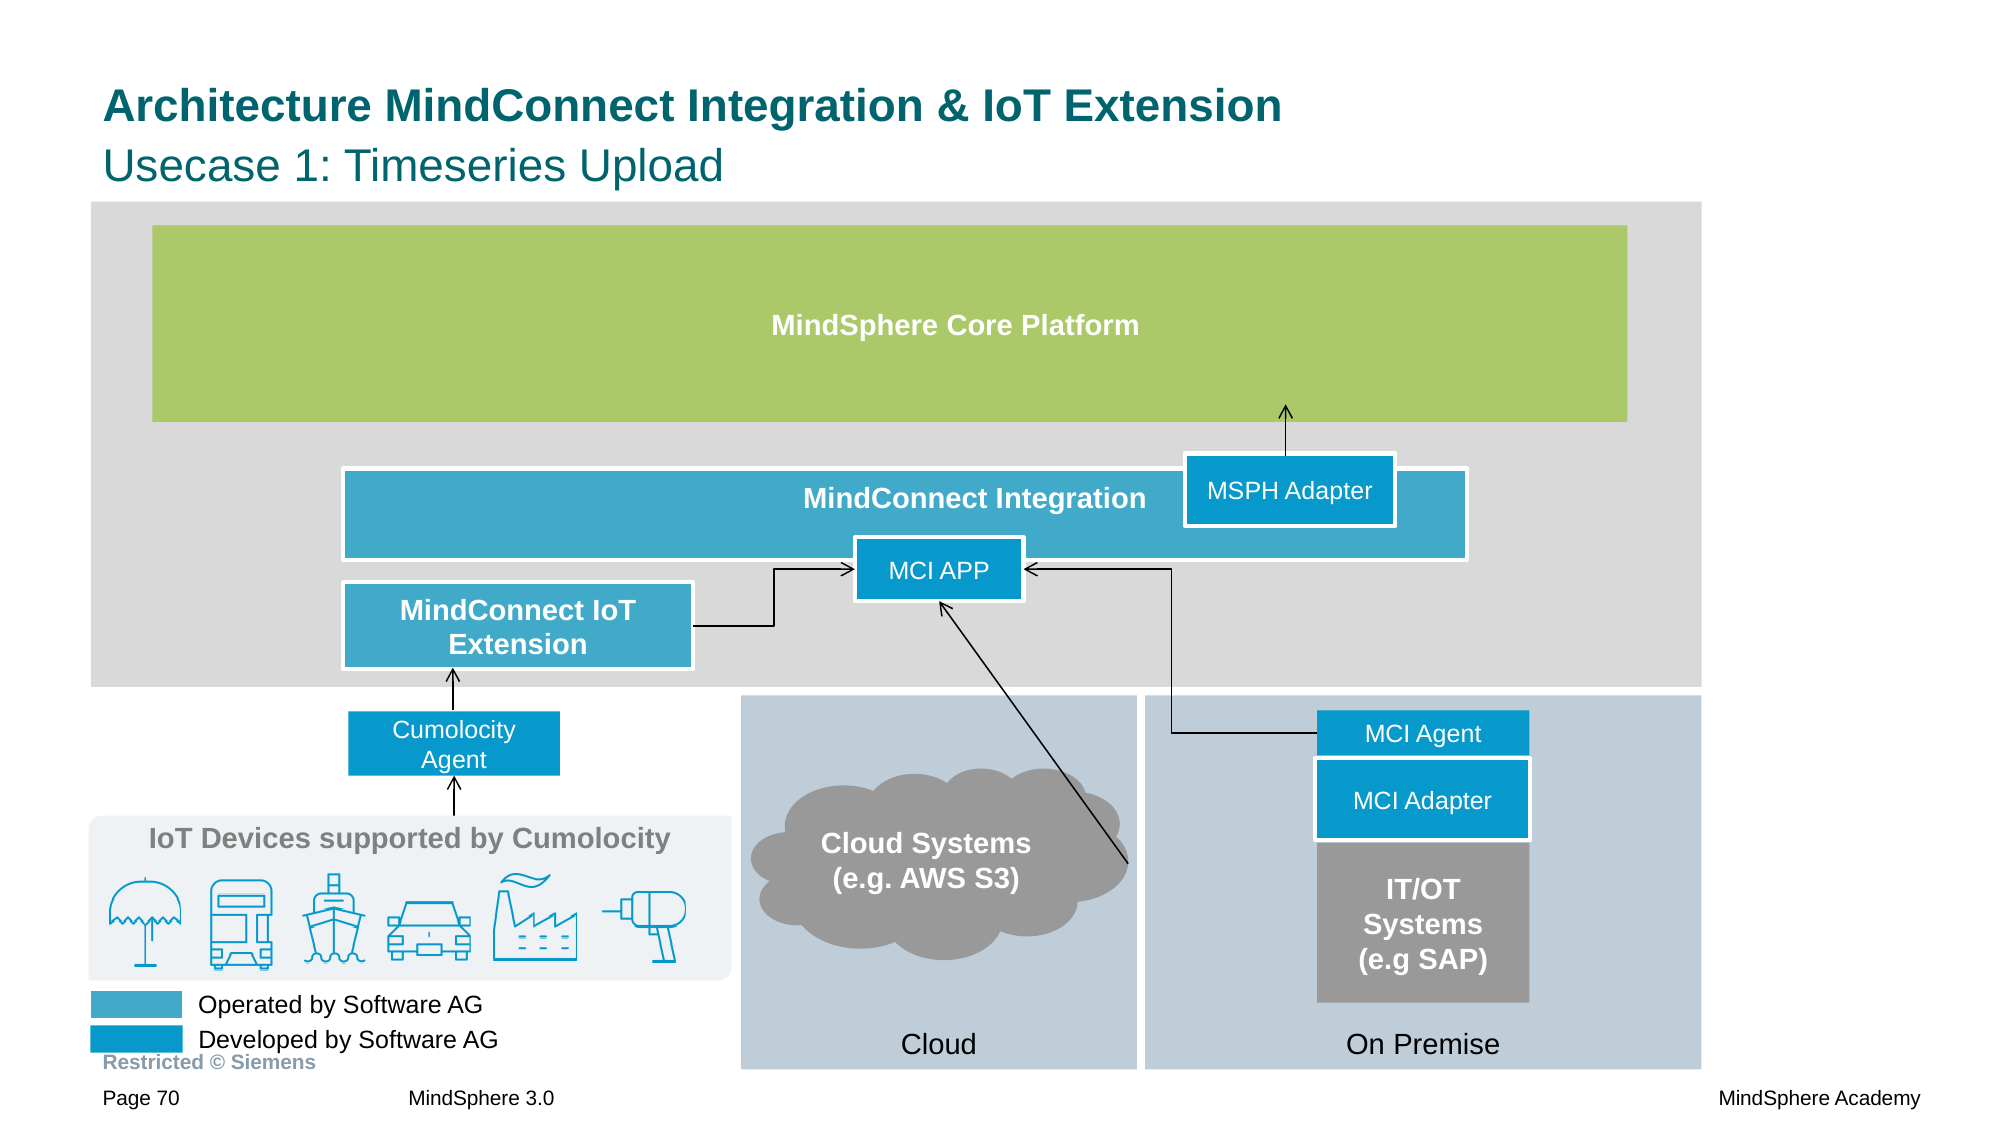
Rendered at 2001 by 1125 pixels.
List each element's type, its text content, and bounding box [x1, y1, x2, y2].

text_box [86, 987, 186, 1023]
text_box MCI Agent [1315, 708, 1532, 756]
text_box MindConnect IoT Extension [341, 580, 695, 671]
text_box MindConnect Integration [341, 466, 1469, 562]
text_box Cumolocity Agent [346, 709, 562, 778]
text_box Architecture MindConnect Integration & IoT Extension Usecase 1: Timeseries Upload [102, 70, 1608, 192]
text_box [88, 1023, 185, 1055]
text_box IT/OT Systems (e.g SAP) [1315, 841, 1532, 1005]
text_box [1023, 568, 1318, 734]
text_box MCI Adapter [1313, 756, 1532, 842]
text_box MSPH Adapter [1183, 451, 1397, 528]
text_box MCI APP [853, 535, 1026, 603]
text_box Operated by Software AG [198, 989, 348, 1028]
text_box Developed by Software AG [198, 1020, 349, 1063]
text_box Cloud [741, 695, 1137, 1070]
text_box [89, 200, 1704, 689]
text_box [88, 815, 732, 981]
text_box On Premise [1145, 695, 1702, 1070]
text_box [692, 568, 856, 626]
text_box Cloud Systems (e.g. AWS S3) [748, 766, 1131, 963]
text_box MindSphere Core Platform [150, 223, 1629, 424]
text_box [8, 960, 521, 1125]
